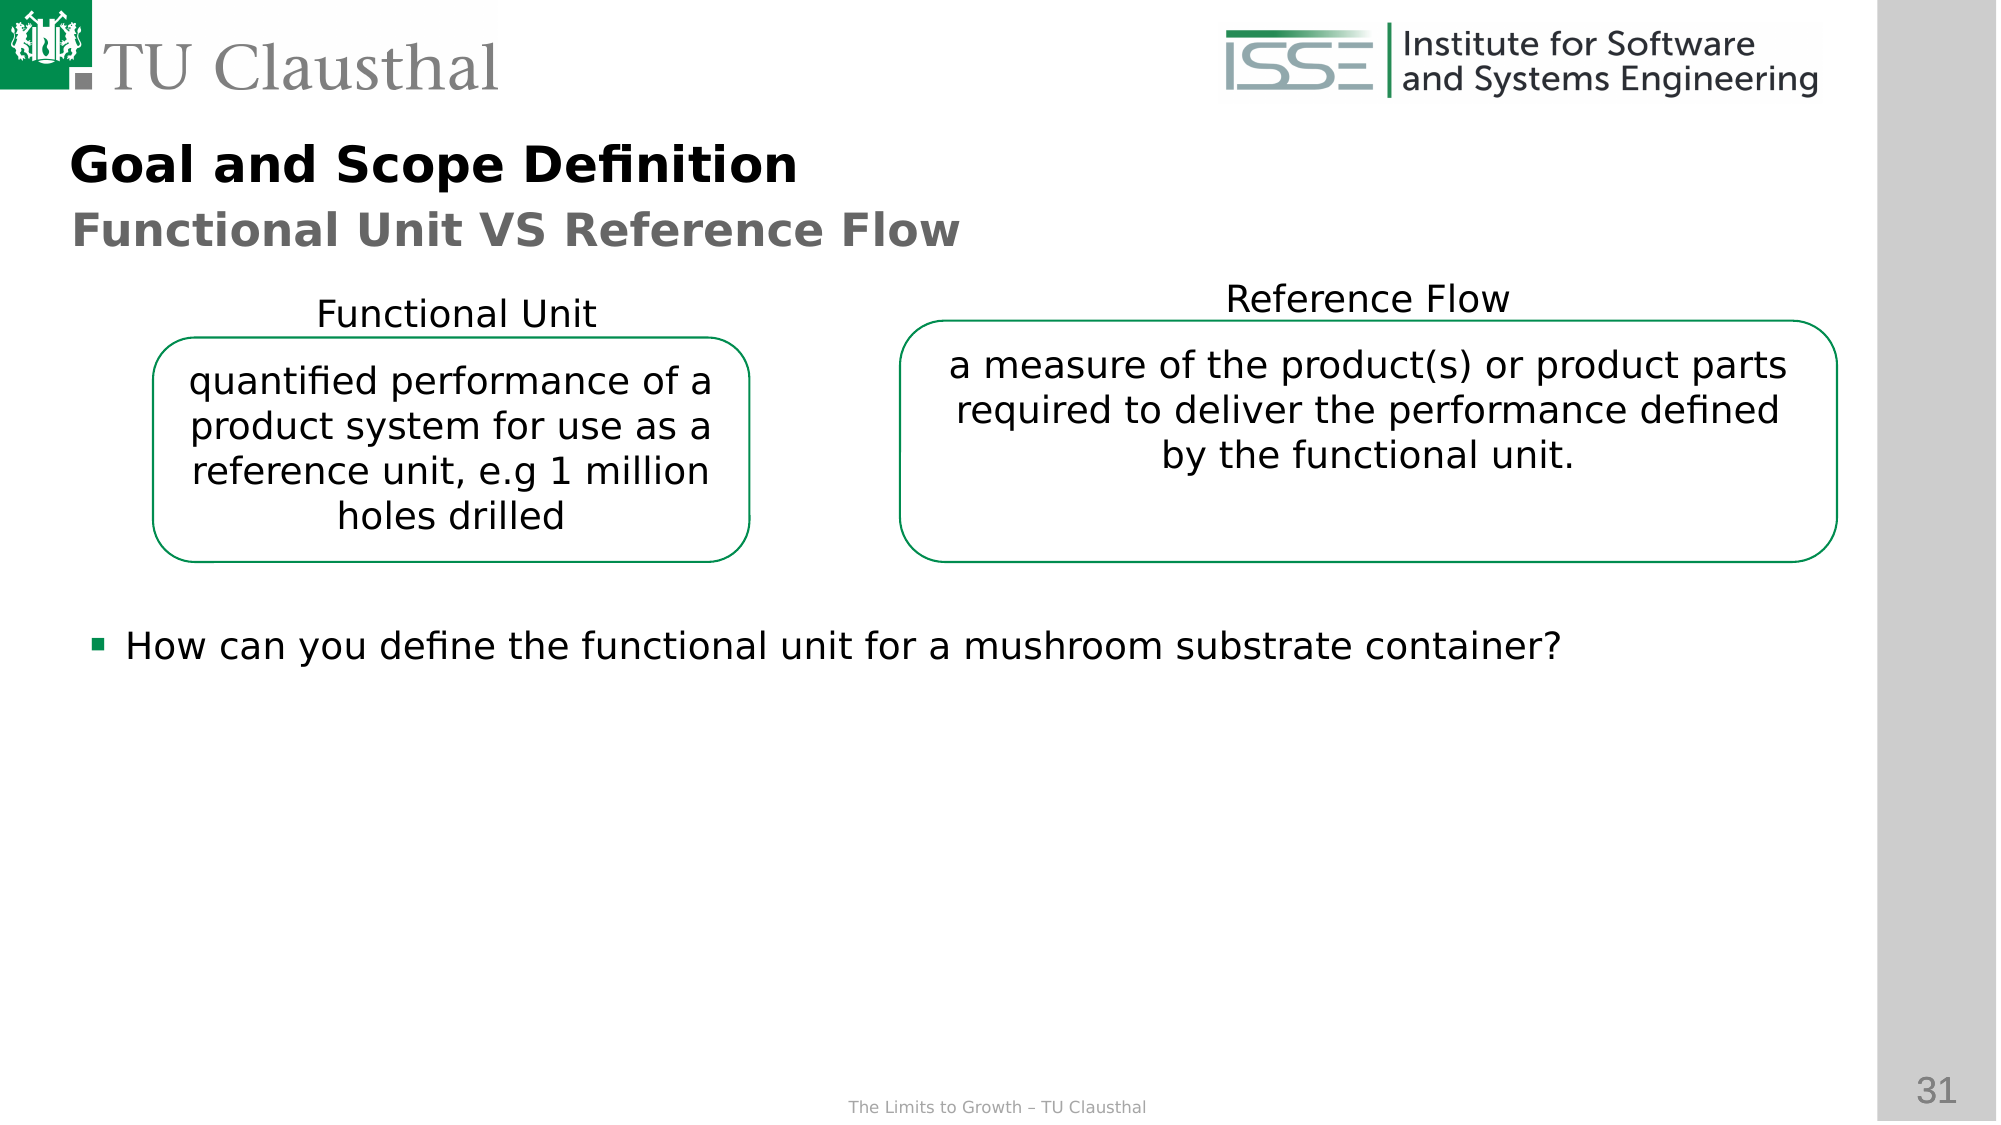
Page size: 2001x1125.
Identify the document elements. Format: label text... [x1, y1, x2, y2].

text_box Functional Unit VS Reference Flow [70, 188, 1768, 267]
text_box Functional Unit [250, 282, 663, 341]
text_box Goal and Scope Definition [55, 125, 1816, 205]
picture [1218, 22, 1823, 104]
text_box a measure of the product(s) or product parts required to deliver the performance defined by the functional unit. [898, 319, 1839, 564]
picture [0, 0, 498, 90]
text_box How can you define the functional unit for a mushroom substrate container? [75, 562, 1806, 975]
text_box quantified performance of a product system for use as a reference unit, e.g 1 million holes drilled [151, 336, 751, 564]
text_box Reference Flow [1162, 267, 1575, 326]
